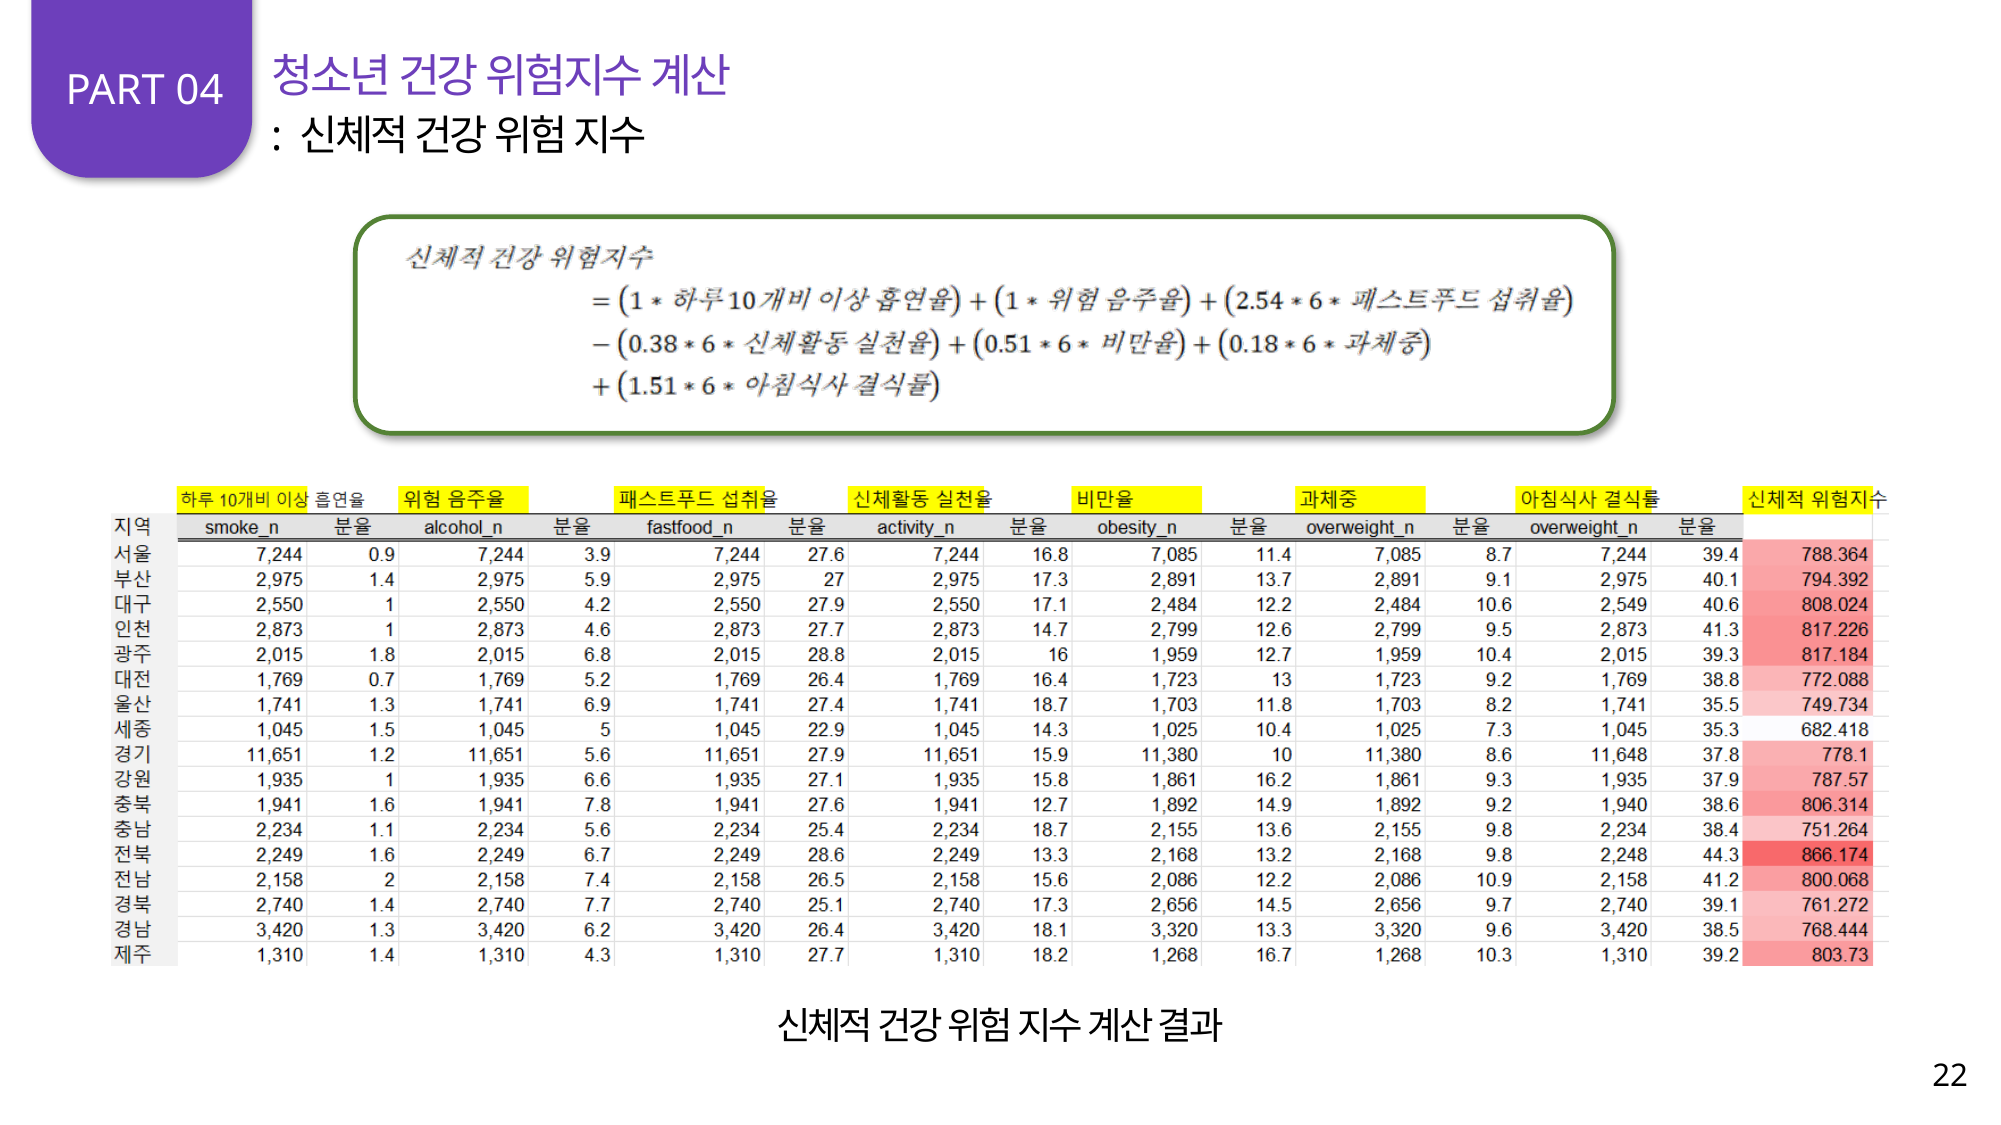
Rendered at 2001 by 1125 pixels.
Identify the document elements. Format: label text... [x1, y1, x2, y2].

text_box PART 04 [50, 55, 239, 121]
text_box 청소년 건강 위험지수 계산 [257, 38, 747, 109]
text_box [354, 215, 1614, 435]
text_box 신체적 건강 위험 지수 계산 결과 [499, 994, 1501, 1055]
picture [403, 237, 1628, 406]
text_box : 신체적 건강 위험 지수 [256, 101, 671, 166]
text_box [30, 0, 254, 179]
slide_number 22 [1533, 1047, 1984, 1107]
picture [111, 486, 1889, 966]
